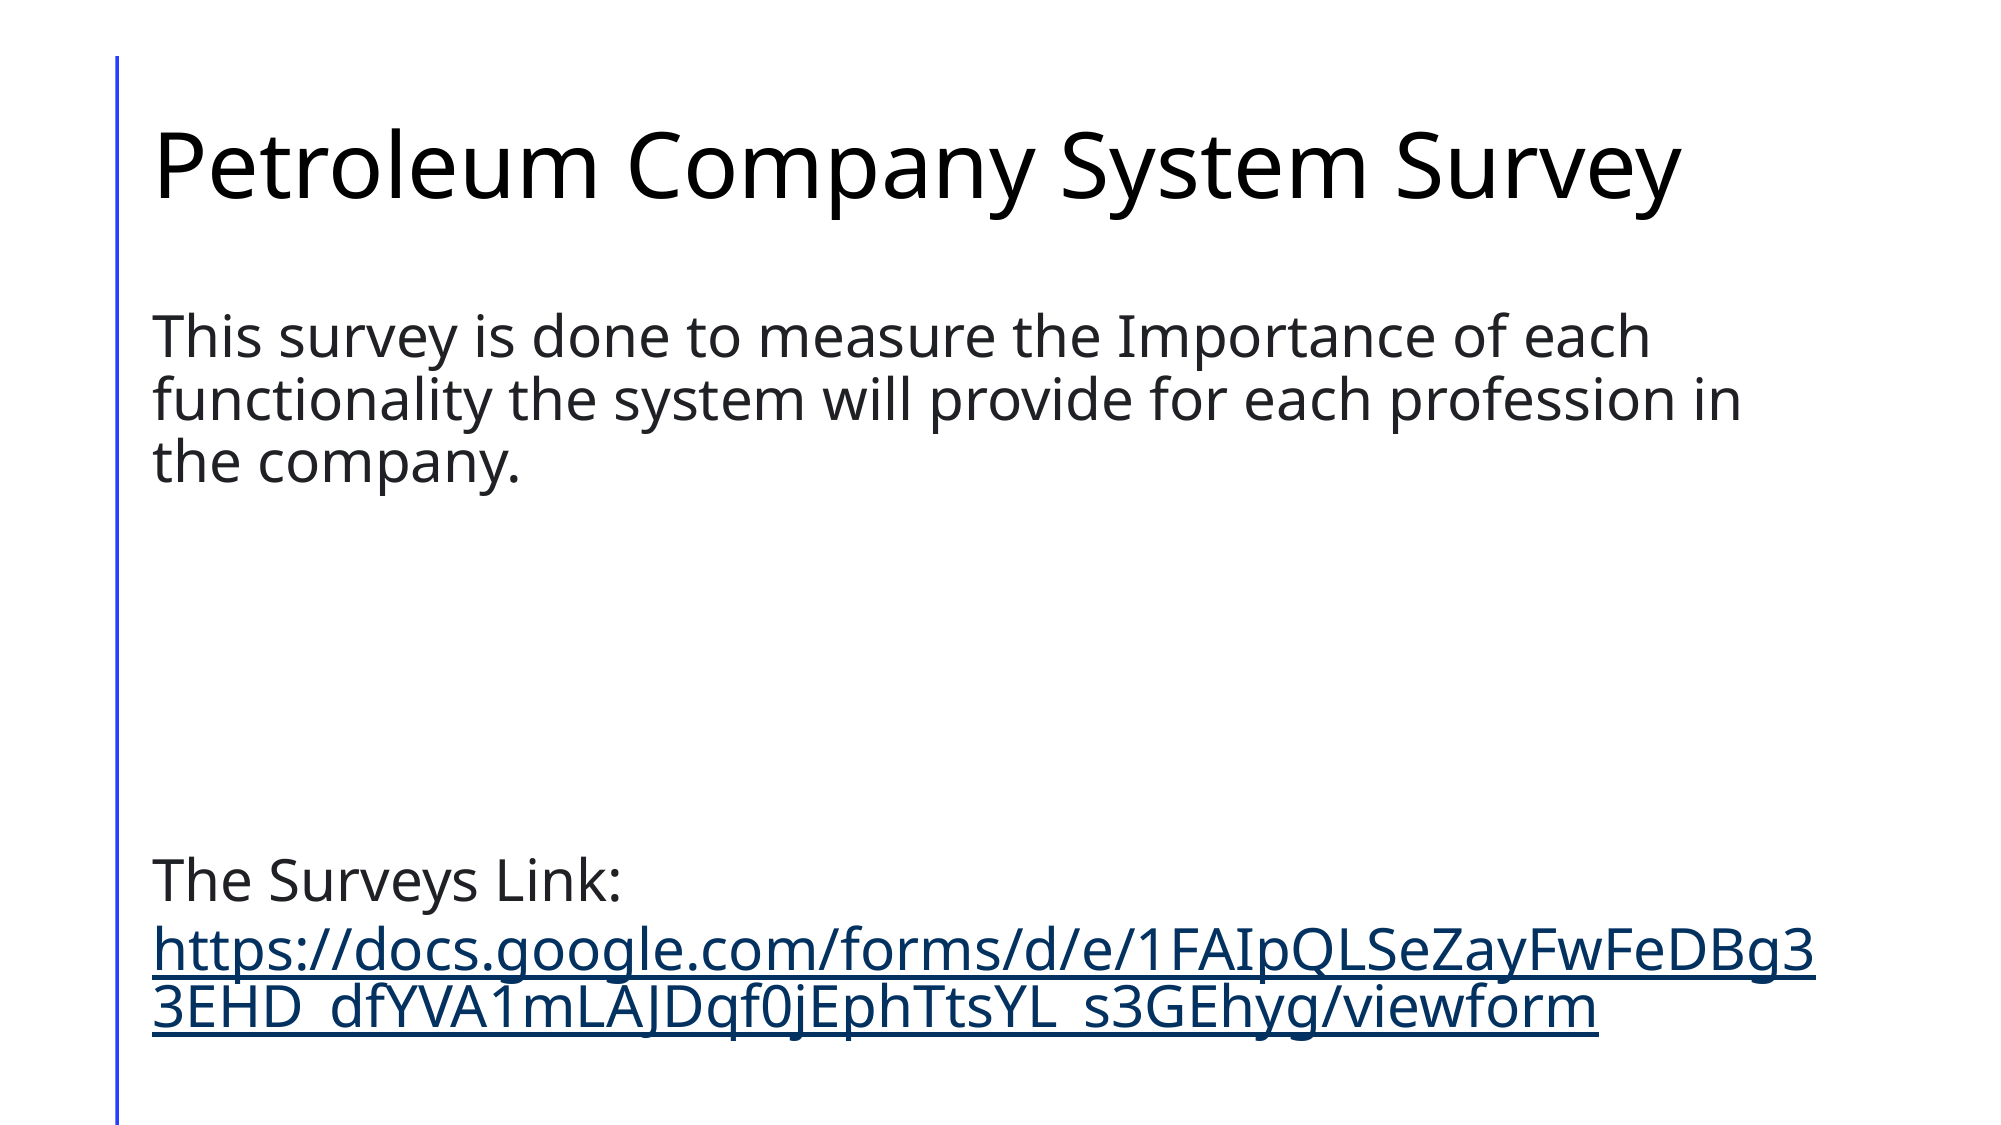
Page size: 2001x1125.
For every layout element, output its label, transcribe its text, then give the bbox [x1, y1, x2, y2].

list This survey is done to measure the Importance of each functionality the system will provide for each profession in the company. The Surveys Link: https://docs.google.com/forms/d/e/1FAIpQLSeZayFwFeDBg33EHD_dfYVA1mLAJDqf0jEphTtsYL_s3GEhyg/viewform [137, 299, 1863, 1014]
title Petroleum Company System Survey [137, 59, 1863, 278]
